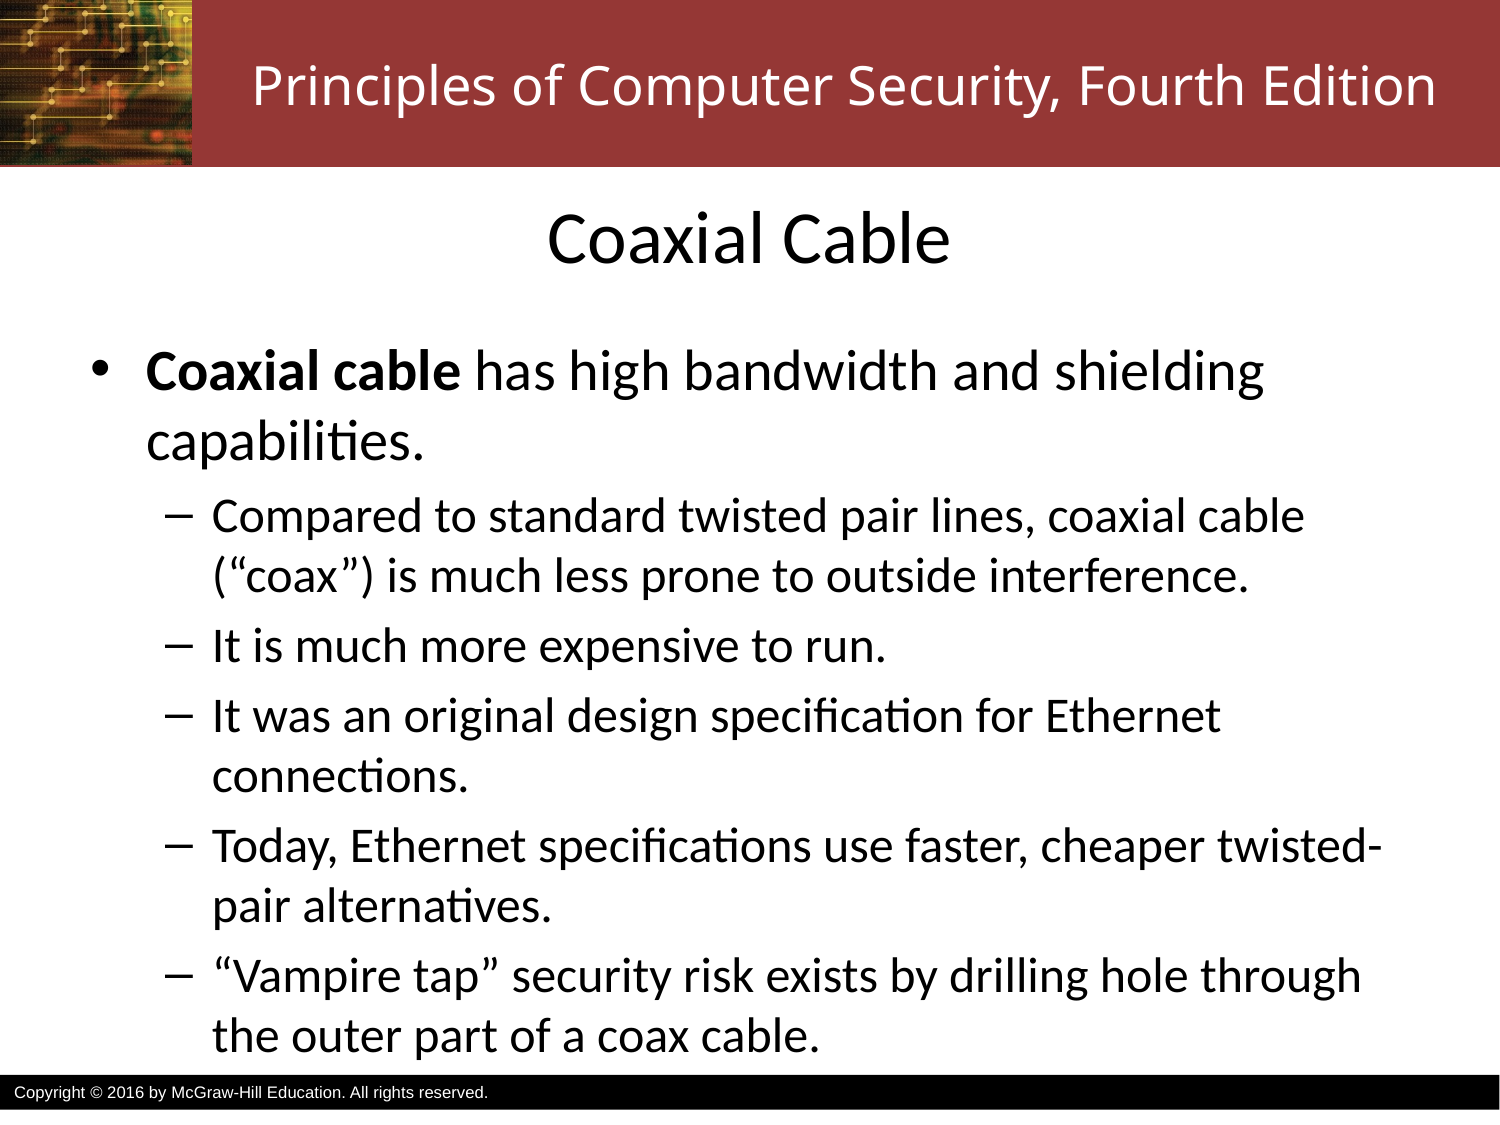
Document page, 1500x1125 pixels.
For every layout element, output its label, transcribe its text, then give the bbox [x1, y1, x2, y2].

title Coaxial Cable [75, 181, 1425, 324]
list Coaxial cable has high bandwidth and shielding capabilities. Compared to standard twisted pair lines, coaxial cable (“coax”) is much less prone to outside interference. It is much more expensive to run. It was an original design specification for Ethernet connections. Today, Ethernet specifications use faster, cheaper twisted-pair alternatives. “Vampire tap” security risk exists by drilling hole through the outer part of a coax cable. [75, 324, 1425, 1025]
picture [0, 0, 192, 165]
